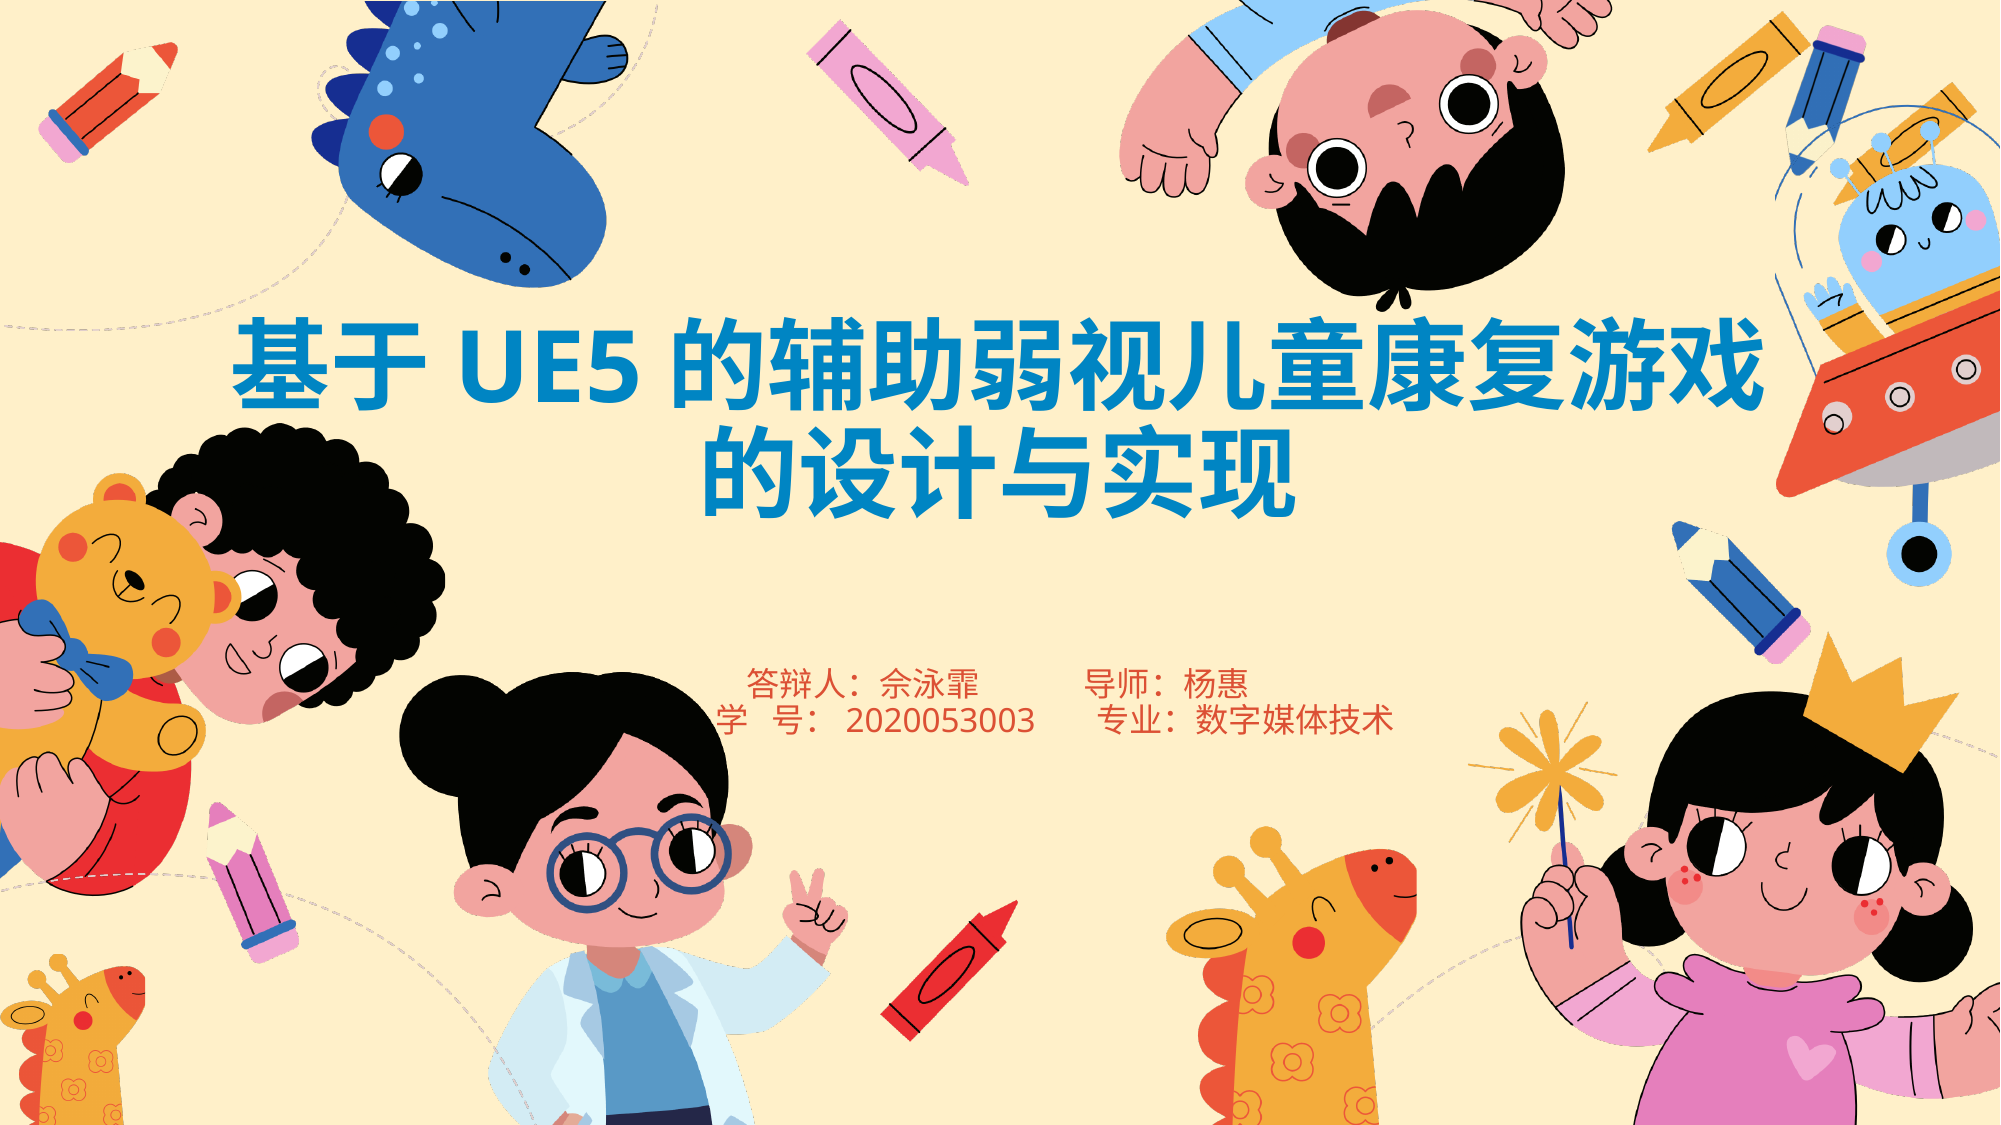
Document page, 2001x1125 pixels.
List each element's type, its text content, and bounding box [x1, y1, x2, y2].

title 基于UE5的辅助弱视儿童康复游戏的设计与实现 [167, 291, 1831, 540]
picture [1119, 0, 1618, 291]
picture [806, 19, 969, 186]
picture [880, 899, 1018, 1042]
picture [4, 1, 658, 331]
picture [1165, 10, 2001, 1125]
picture [0, 423, 849, 1125]
subtitle 答辩人：佘泳霏 导师：杨惠 学 号：2020053003 专业：数字媒体技术 [108, 660, 1890, 749]
